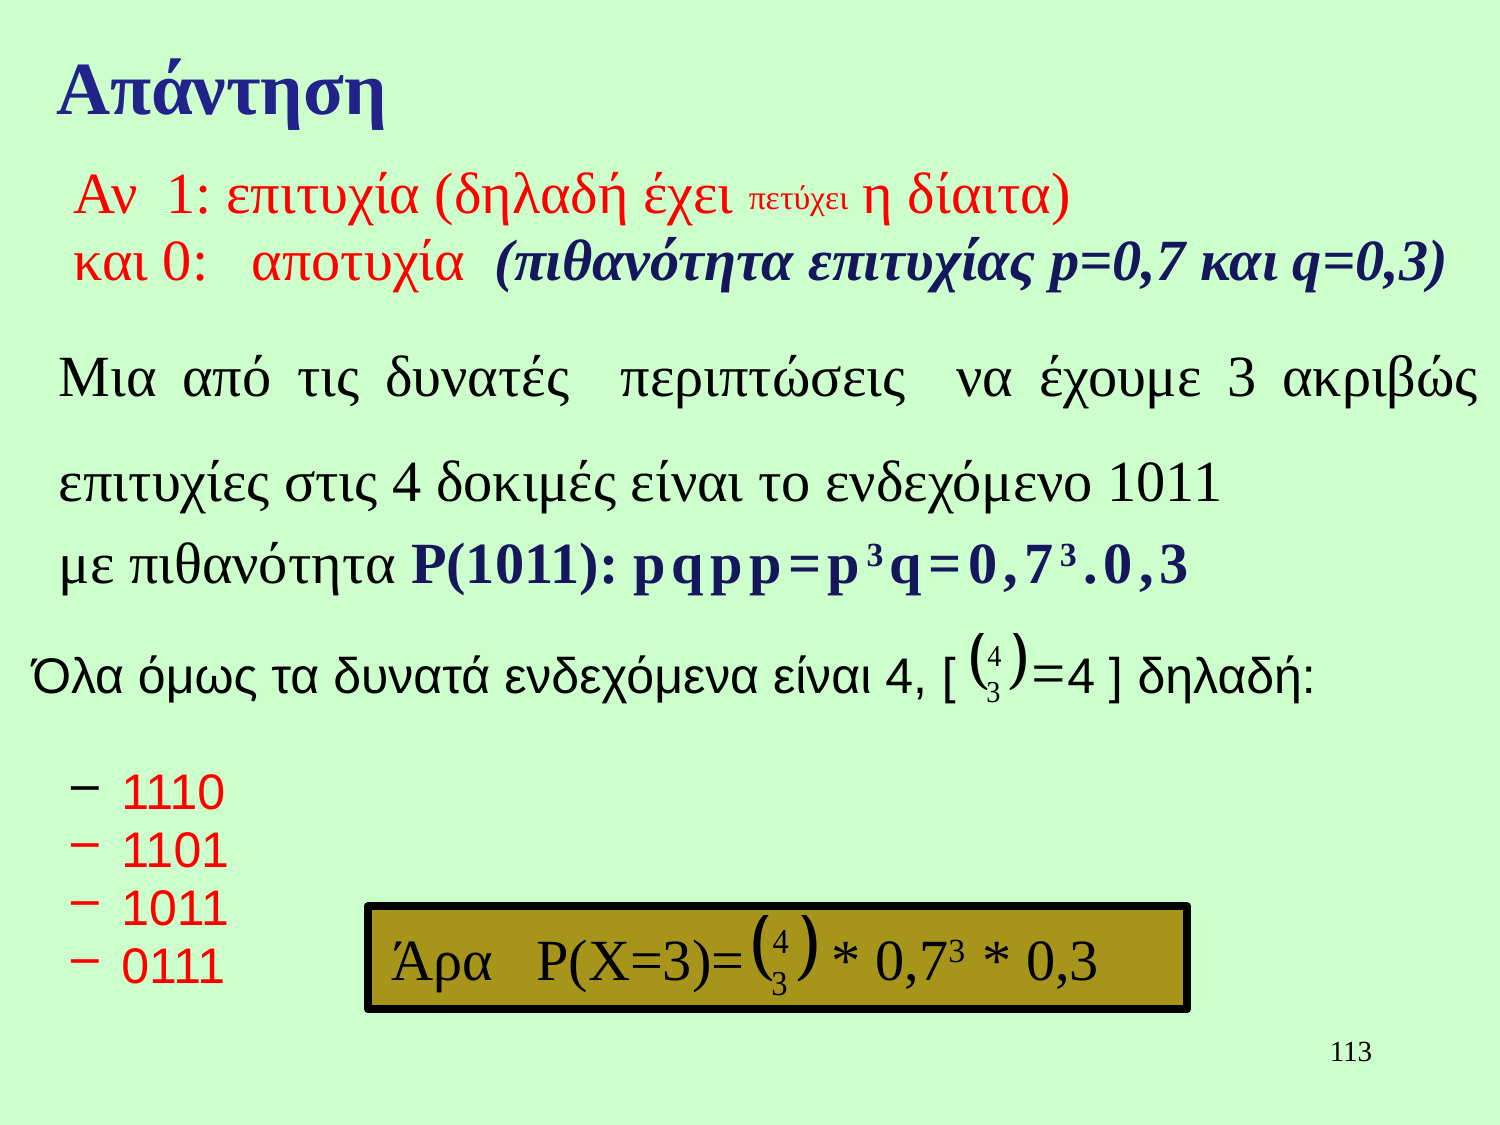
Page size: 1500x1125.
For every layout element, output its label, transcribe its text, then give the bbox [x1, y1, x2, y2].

slide_number 113 [1074, 1025, 1388, 1100]
subtitle Αν 1: επιτυχία (δηλαδή έχει πετύχει η δίαιτα) και 0: αποτυχία (πιθανότητα επιτυχίας p=0,7 και q=0,3) Μια από τις δυνατές περιπτώσεις να έχουμε 3 ακριβώς επιτυχίες στις 4 δοκιμές είναι το ενδεχόμενο 1011 με πιθανότητα P(1011): pqpp=p3q=0,73.0,3 [41, 160, 1495, 829]
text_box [962, 633, 1064, 716]
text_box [744, 915, 819, 1011]
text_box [17, 643, 1400, 1011]
text_box Απάντηση [41, 31, 585, 137]
